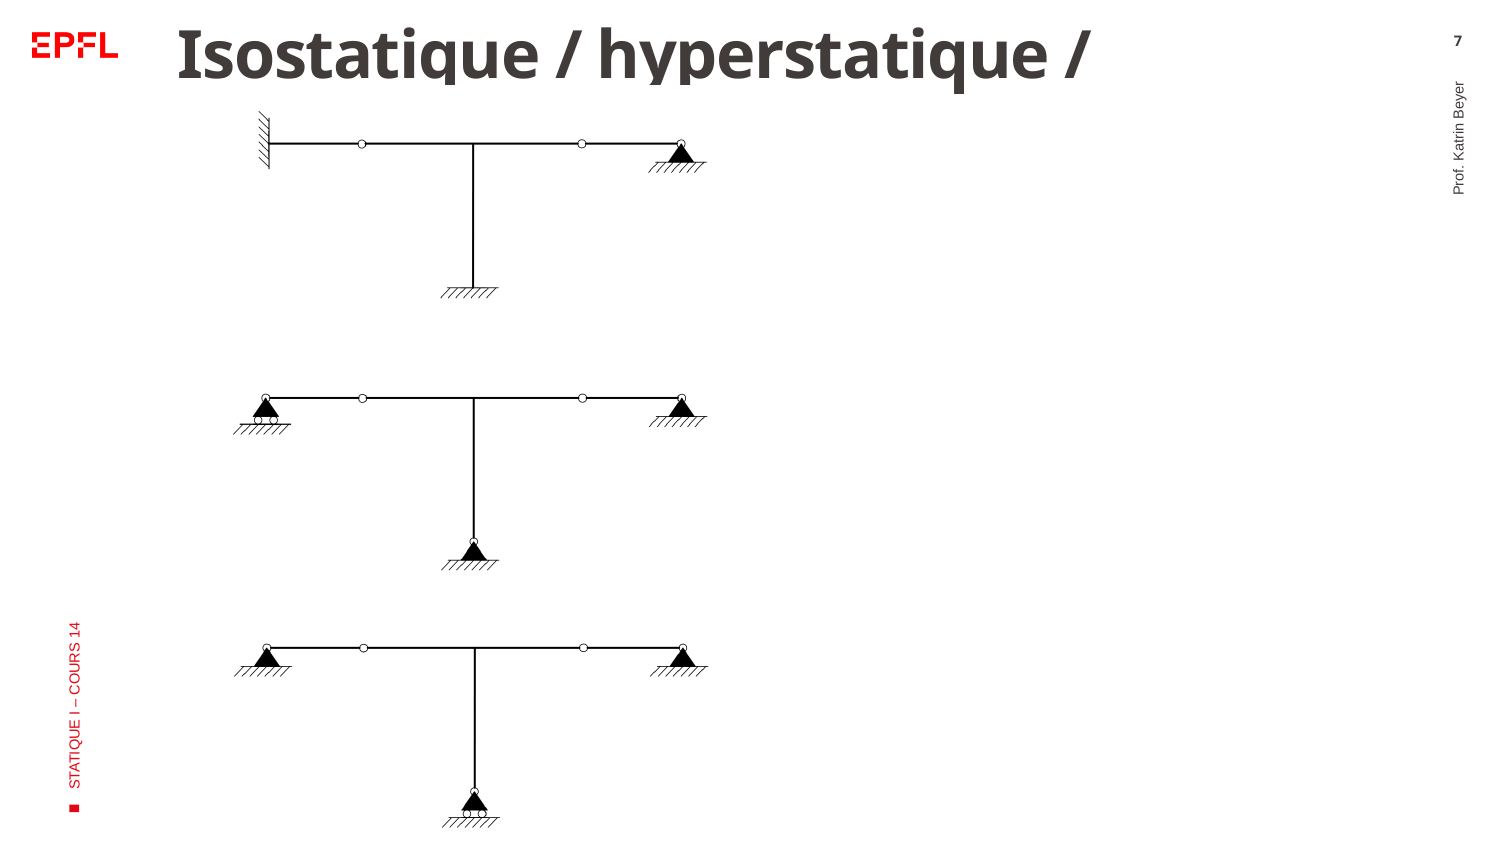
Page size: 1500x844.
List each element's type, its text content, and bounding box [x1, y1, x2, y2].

slide_number STATIQUE I – COURS 14 [0, 256, 108, 805]
picture [108, 85, 847, 844]
title Isostatique / hyperstatique / mécanisme [148, 21, 1300, 198]
footer Prof. Katrin Beyer [1415, 59, 1500, 641]
picture [21, 21, 129, 69]
slide_number 7 [1415, 32, 1500, 59]
